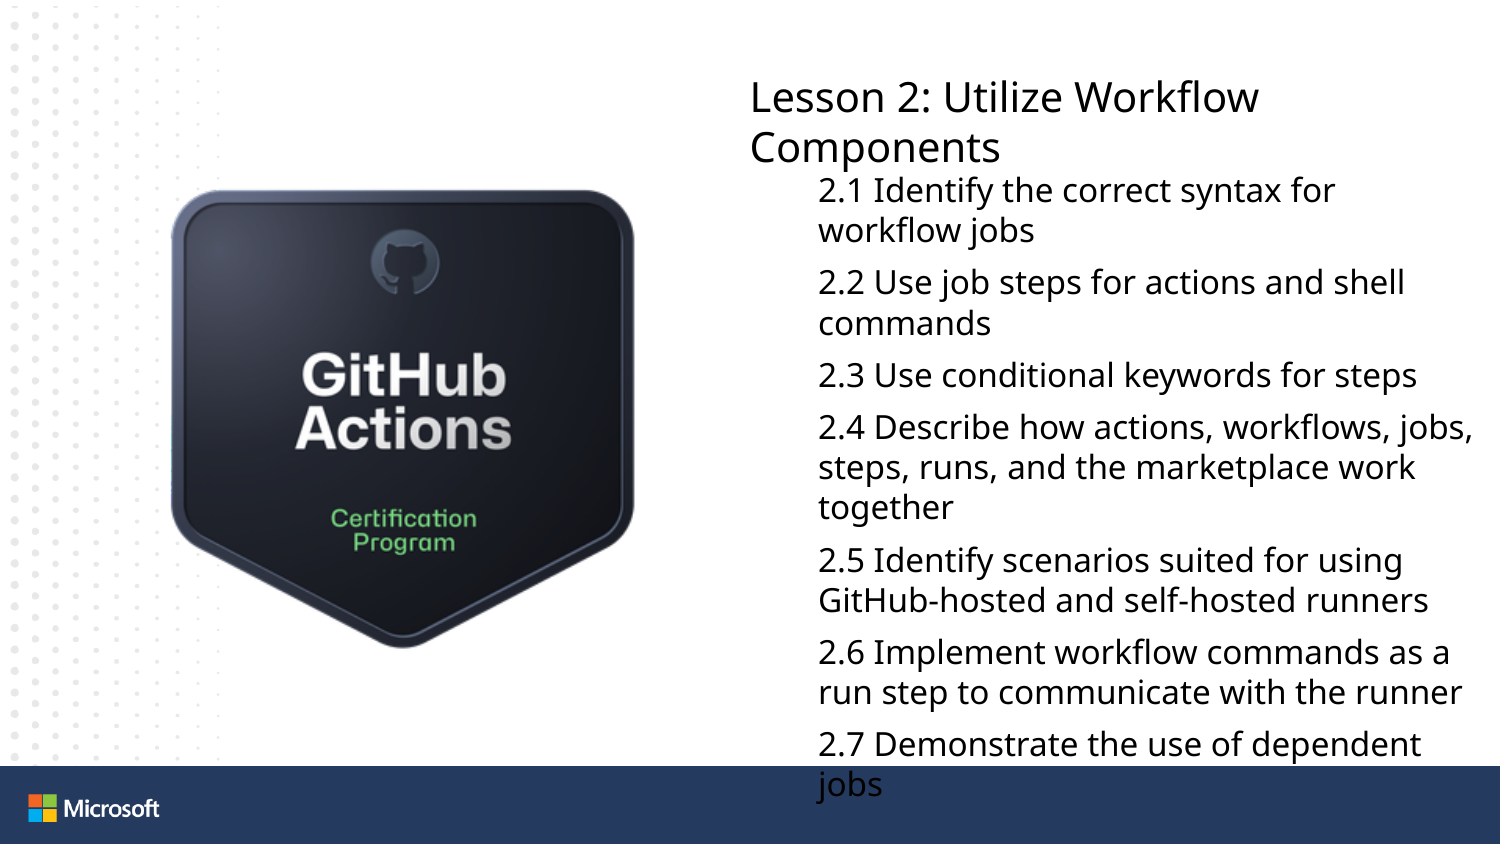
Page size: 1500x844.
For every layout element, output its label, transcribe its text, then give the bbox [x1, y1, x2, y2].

list Lesson 2: Utilize Workflow Components [734, 62, 1463, 183]
list 2.1 Identify the correct syntax for workflow jobs 2.2 Use job steps for actions and shell commands 2.3 Use conditional keywords for steps 2.4 Describe how actions, workflows, jobs, steps, runs, and the marketplace work together 2.5 Identify scenarios suited for using GitHub-hosted and self-hosted runners 2.6 Implement workflow commands as a run step to communicate with the runner 2.7 Demonstrate the use of dependent jobs [803, 161, 1499, 751]
picture [0, 6, 1500, 844]
